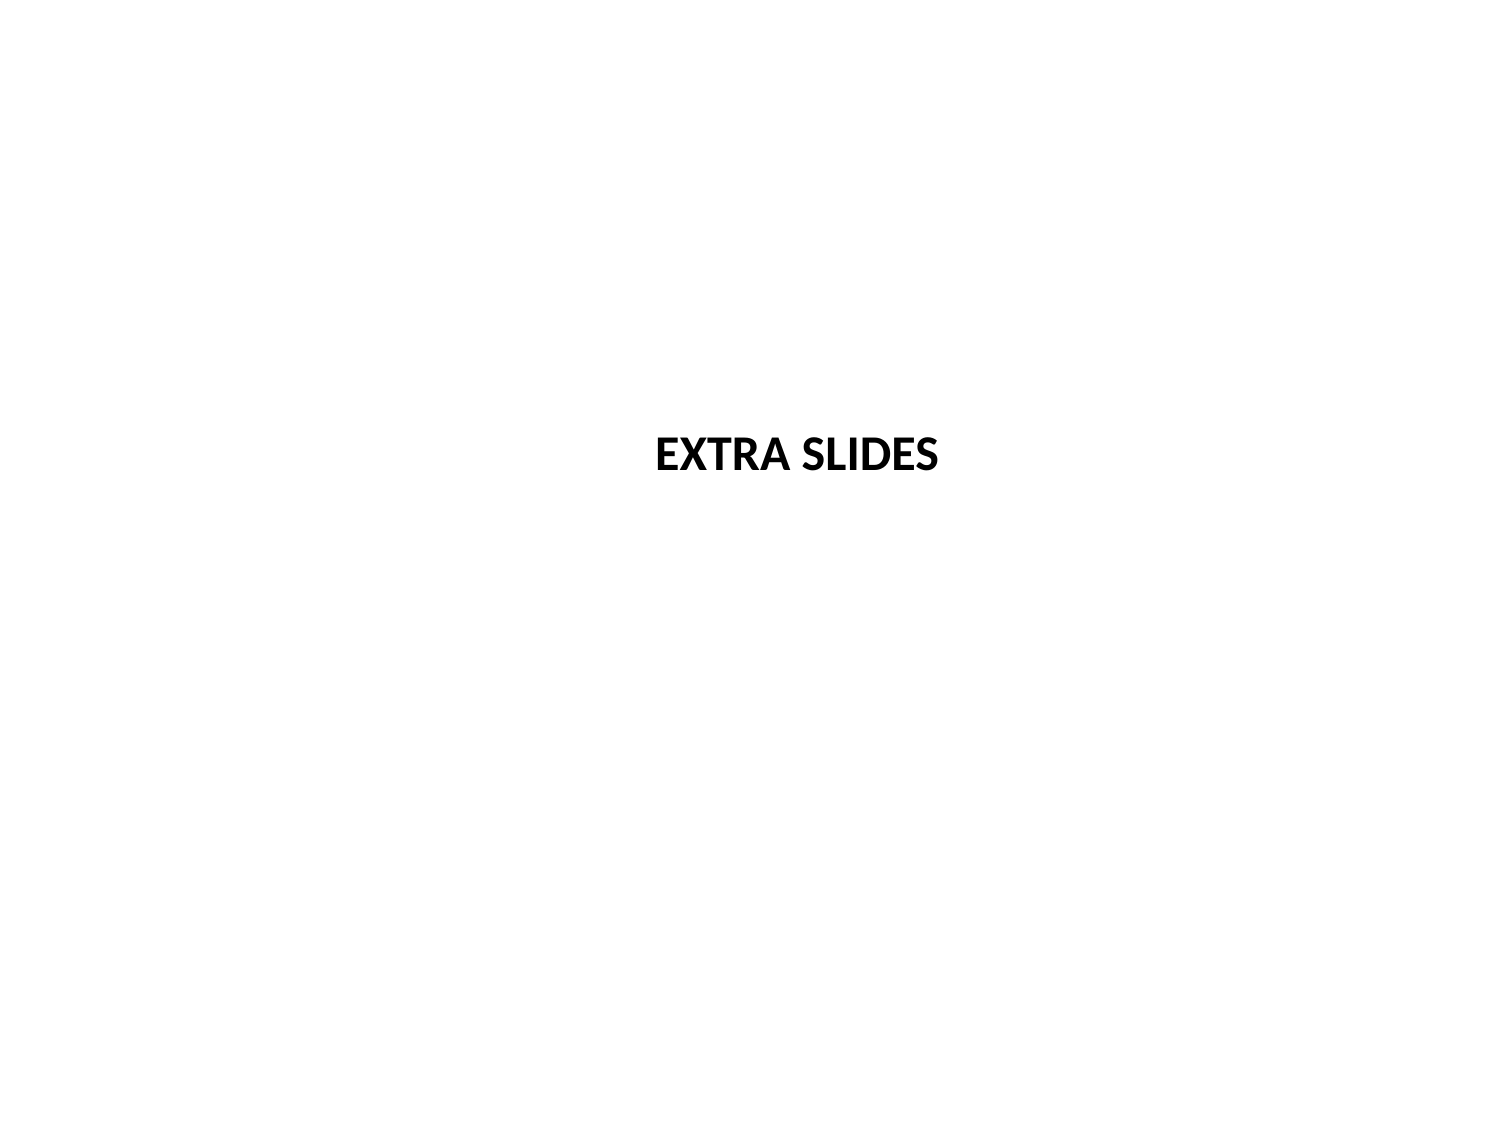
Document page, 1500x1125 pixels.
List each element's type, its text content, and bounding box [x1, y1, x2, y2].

text_box EXTRA SLIDES [640, 412, 955, 488]
